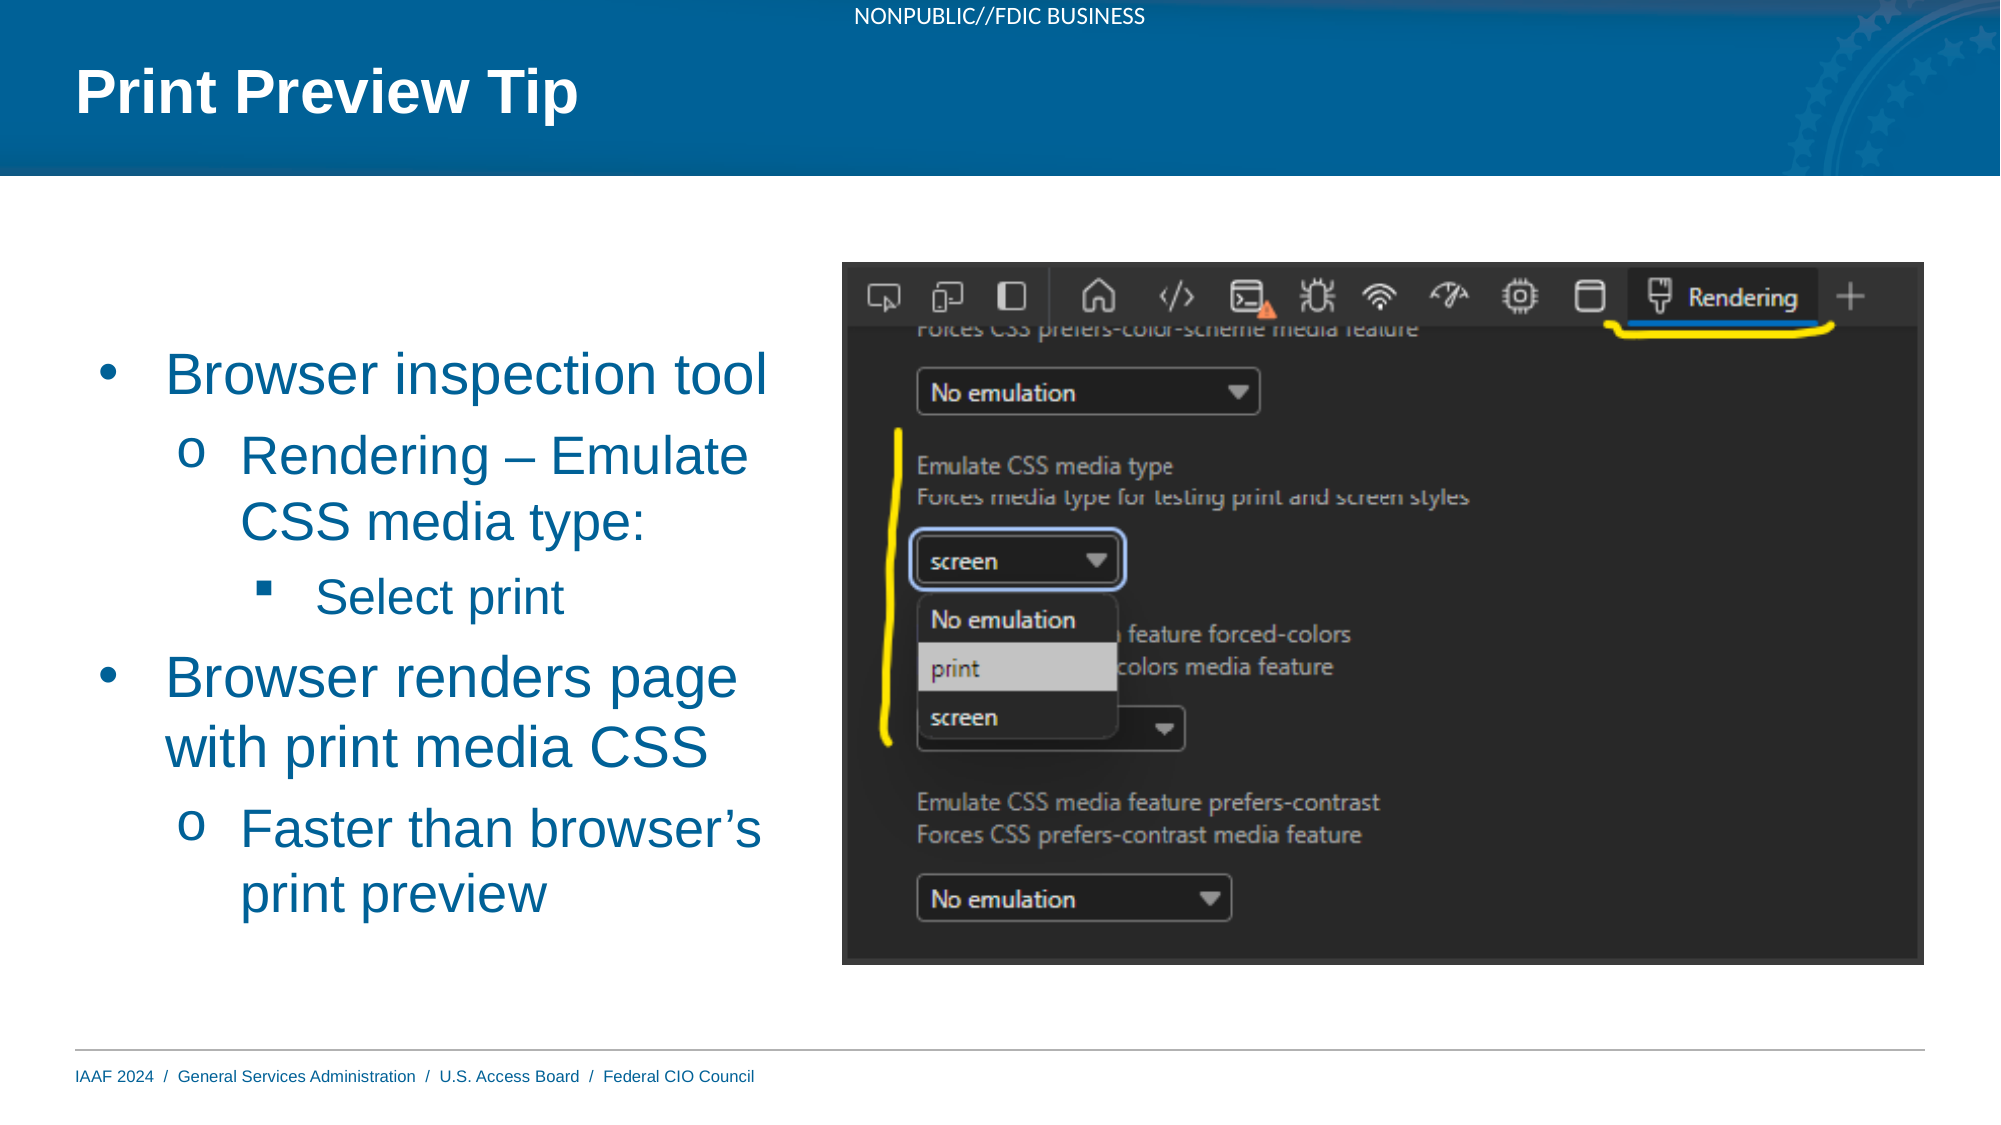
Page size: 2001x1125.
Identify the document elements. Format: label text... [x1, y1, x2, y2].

picture [0, 0, 2000, 176]
title Print Preview Tip [75, 52, 1800, 128]
list NONPUBLIC//FDIC BUSINESS [812, 0, 1188, 30]
picture [842, 262, 1924, 966]
picture [0, 168, 666, 176]
list Browser inspection tool Rendering – Emulate CSS media type: Select print Browser renders page with print media CSS Faster than browser’s print preview [75, 224, 813, 1035]
